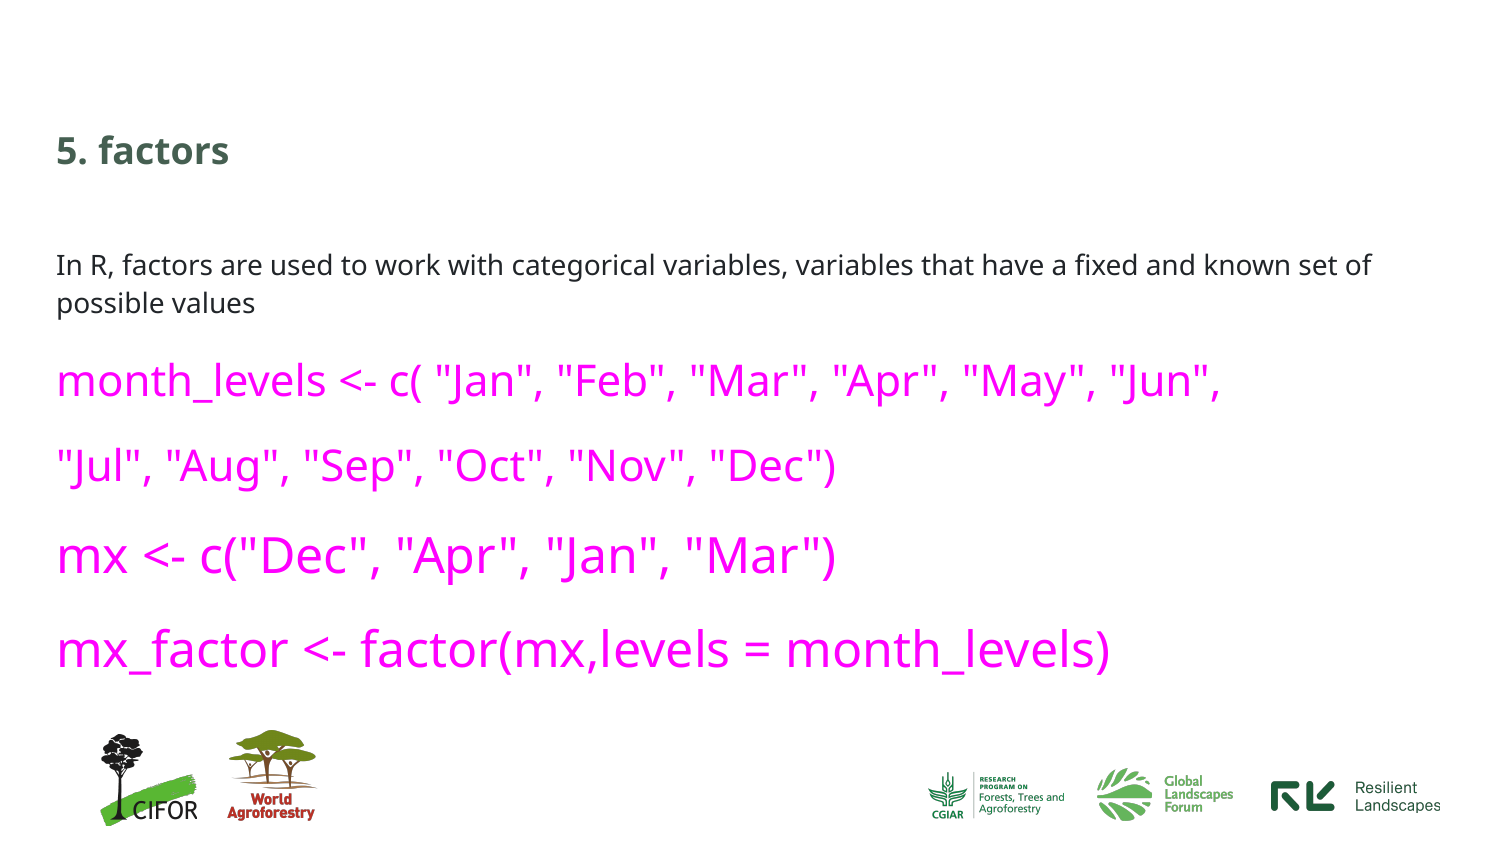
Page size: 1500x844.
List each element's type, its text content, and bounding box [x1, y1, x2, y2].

picture [1097, 768, 1233, 821]
text_box 5. factors In R, factors are used to work with categorical variables, variables that have a fixed and known set of possible values month_levels <- c( "Jan", "Feb", "Mar", "Apr", "May", "Jun", "Jul", "Aug", "Sep", "Oct", "Nov", "Dec") mx <- c("Dec", "Apr", "Jan", "Mar") mx_factor <- factor(mx,levels = month_levels) [40, 111, 1475, 693]
picture [100, 734, 197, 826]
picture [928, 771, 1064, 819]
picture [227, 730, 318, 821]
picture [1271, 781, 1440, 813]
